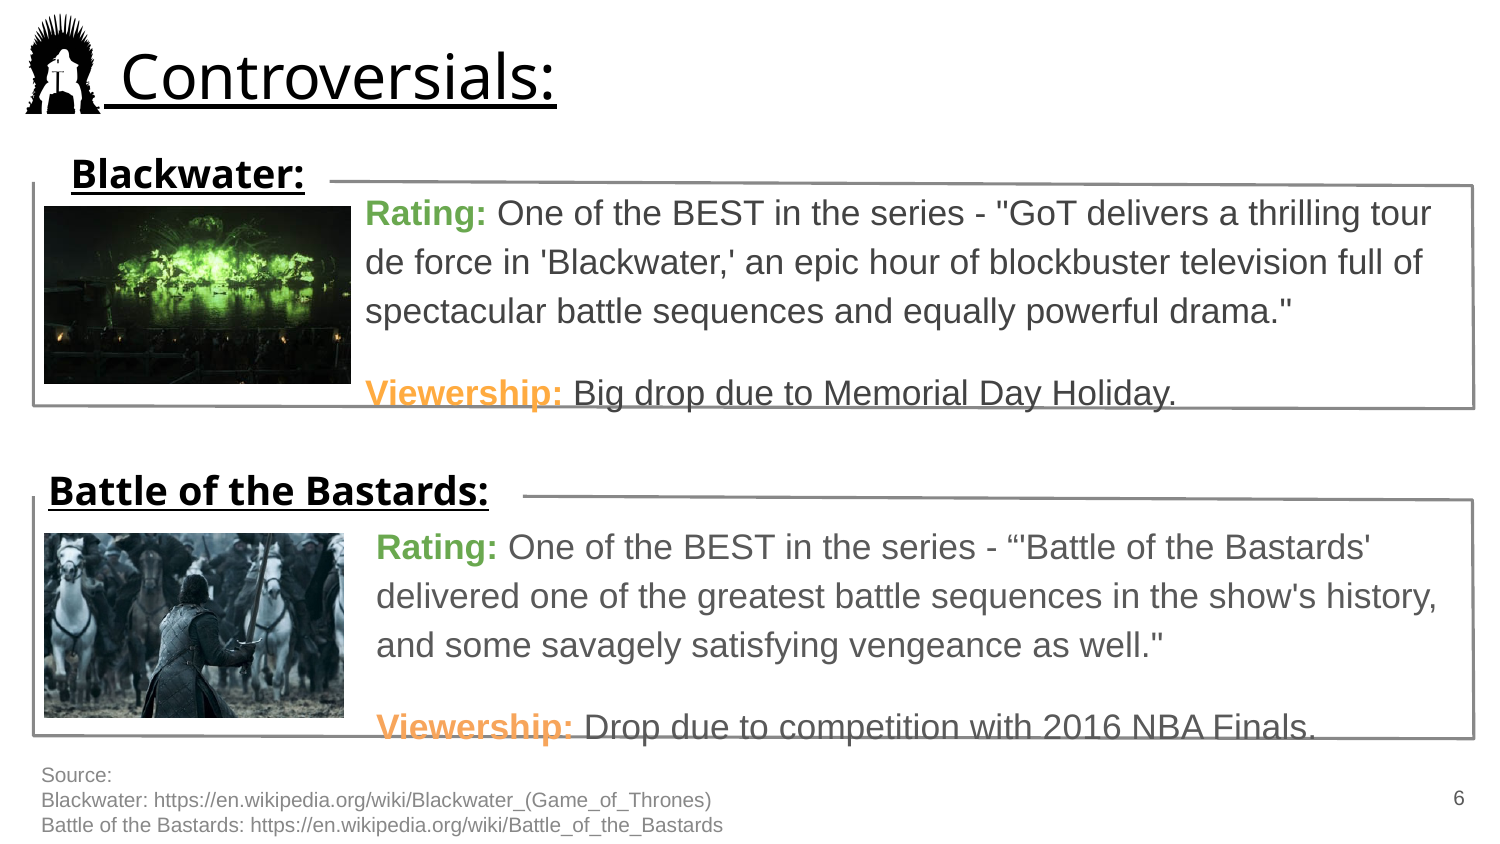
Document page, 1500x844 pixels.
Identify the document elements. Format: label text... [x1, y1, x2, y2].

text_box Source: Blackwater: https://en.wikipedia.org/wiki/Blackwater_(Game_of_Thrones) Battle of the Bastards: https://en.wikipedia.org/wiki/Battle_of_the_Bastards [26, 746, 1023, 844]
text_box [33, 181, 1474, 409]
picture [44, 206, 351, 384]
text_box Controversials: [174, 21, 774, 126]
text_box Blackwater: [55, 139, 362, 200]
slide_number ‹#› [1389, 764, 1480, 830]
text_box [519, 496, 1473, 502]
picture [44, 533, 344, 719]
list Rating: One of the BEST in the series - “'Battle of the Bastards' delivered one of the greatest battle sequences in the show's history, and some savagely satisfying vengeance as well." Viewership: Drop due to competition with 2016 NBA Finals. [361, 502, 1474, 729]
text_box [33, 517, 1474, 739]
picture [0, 9, 170, 126]
text_box Battle of the Bastards: [18, 456, 519, 517]
list Rating: One of the BEST in the series - "GoT delivers a thrilling tour de force in 'Blackwater,' an epic hour of blockbuster television full of spectacular battle sequences and equally powerful drama." Viewership: Big drop due to Memorial Day Holiday. [350, 169, 1474, 403]
